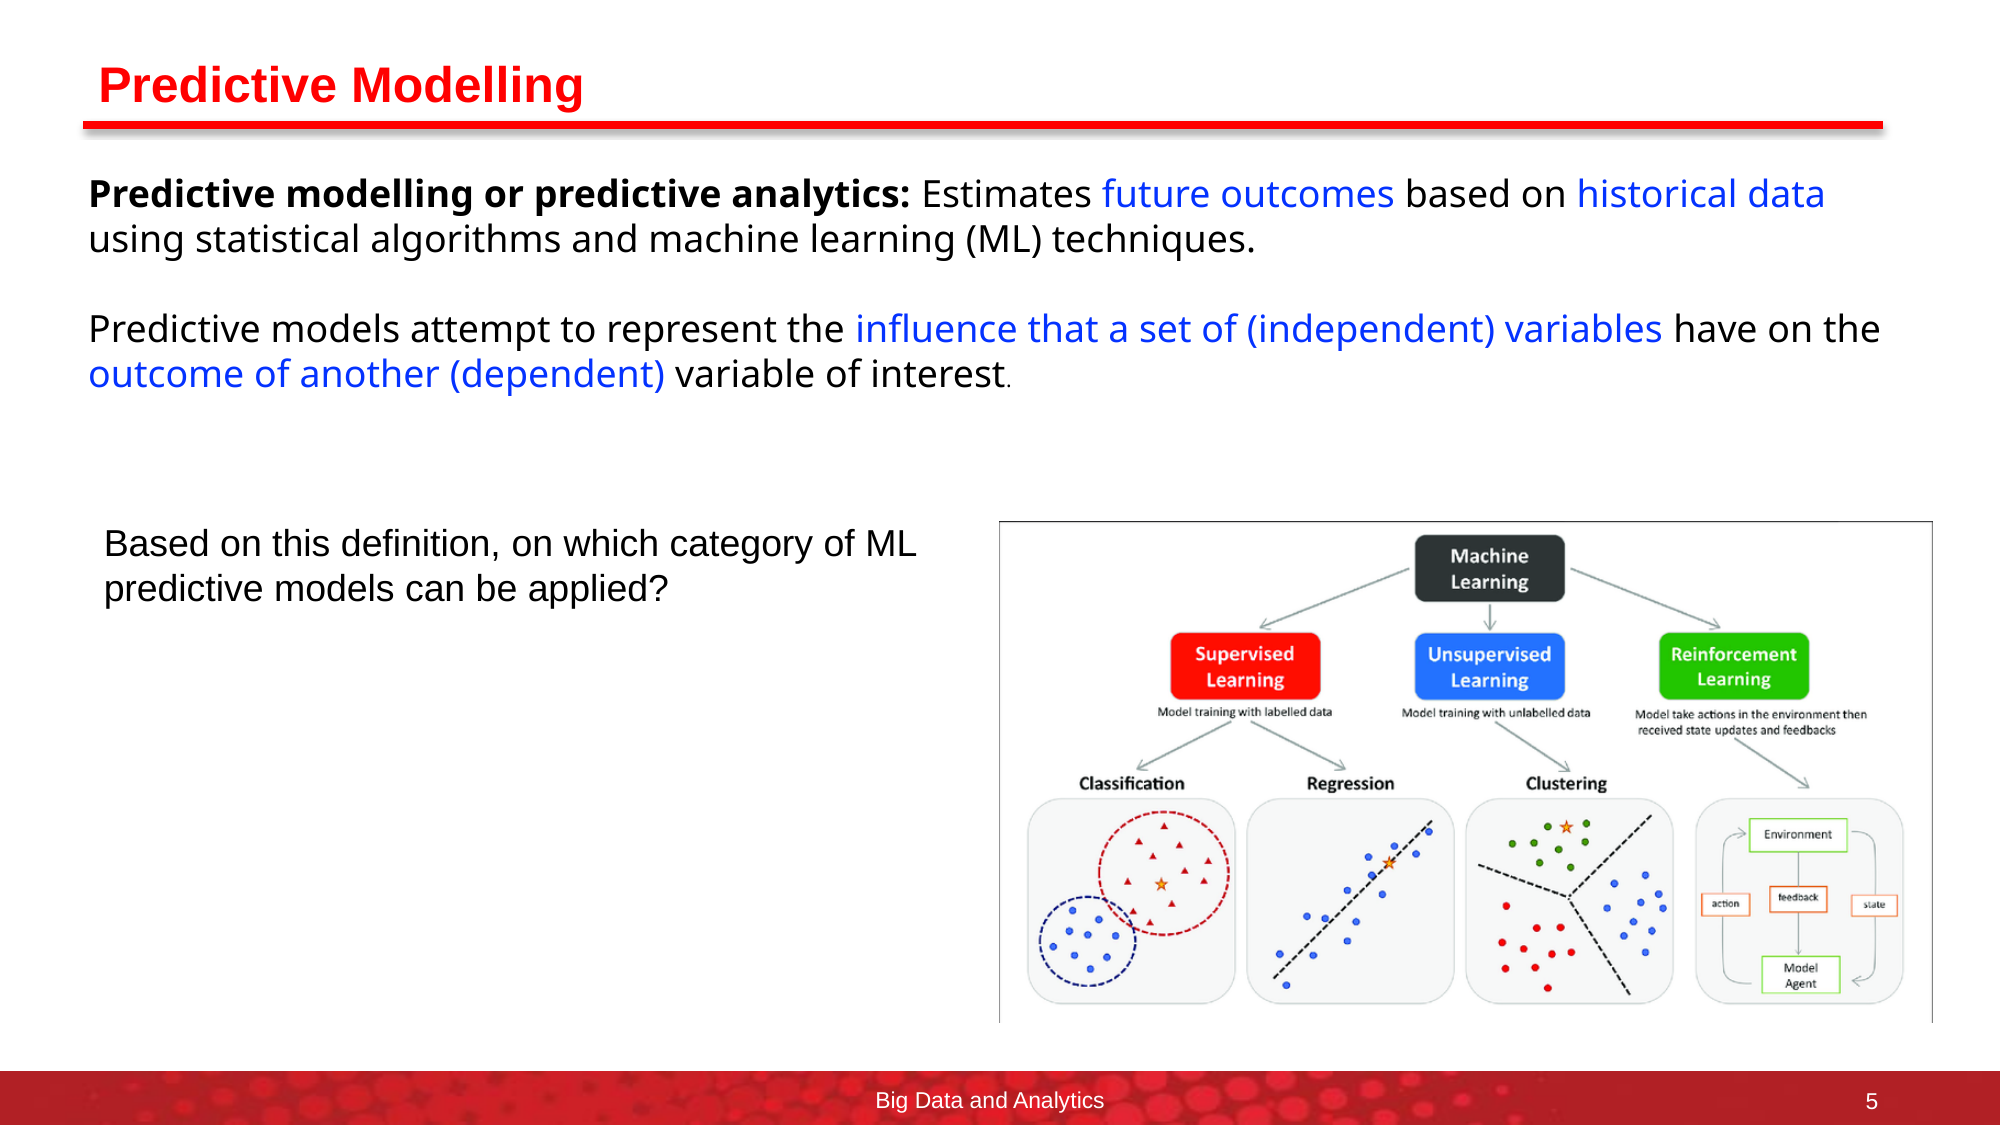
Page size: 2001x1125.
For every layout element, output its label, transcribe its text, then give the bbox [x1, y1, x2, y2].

title Predictive Modelling [83, 45, 1884, 153]
footer Big Data and Analytics [571, 1078, 1410, 1115]
text_box Based on this definition, on which category of ML predictive models can be applied? [89, 511, 944, 662]
picture [999, 521, 1933, 1023]
text_box Predictive modelling or predictive analytics: Estimates future outcomes based on historical data using statistical algorithms and machine learning (ML) techniques. Predictive models attempt to represent the influence that a set of (independent) variables have on the outcome of another (dependent) variable of interest. [73, 162, 1908, 403]
picture [0, 1071, 2000, 1125]
slide_number 5 [1426, 1079, 1894, 1115]
